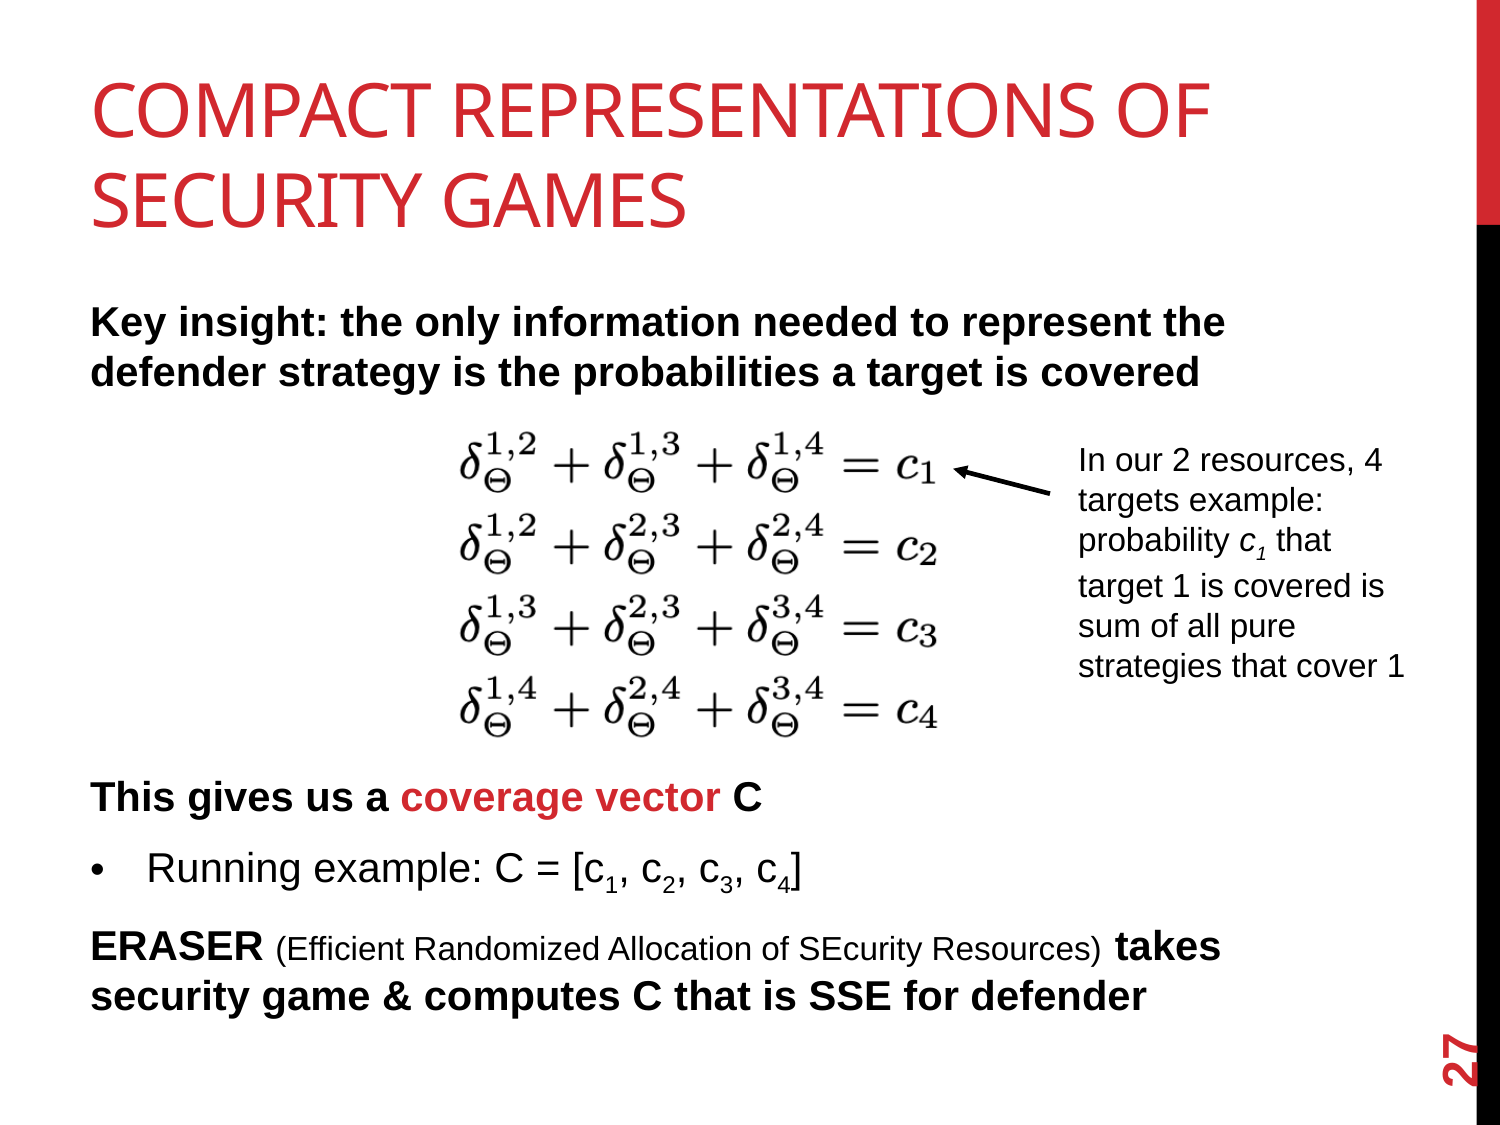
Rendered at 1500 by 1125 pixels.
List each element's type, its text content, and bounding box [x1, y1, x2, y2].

picture [446, 423, 954, 752]
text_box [952, 430, 1429, 690]
list Key insight: the only information needed to represent the defender strategy is the probabilities a target is covered This gives us a coverage vector C Running example: C = [c1, c2, c3, c4] ERASER (Efficient Randomized Allocation of SEcurity Resources) takes security game & computes C that is SSE for defender [75, 287, 1357, 1100]
slide_number 27 [1427, 887, 1488, 1104]
title Compact Representations of Security Games [75, 25, 1357, 250]
